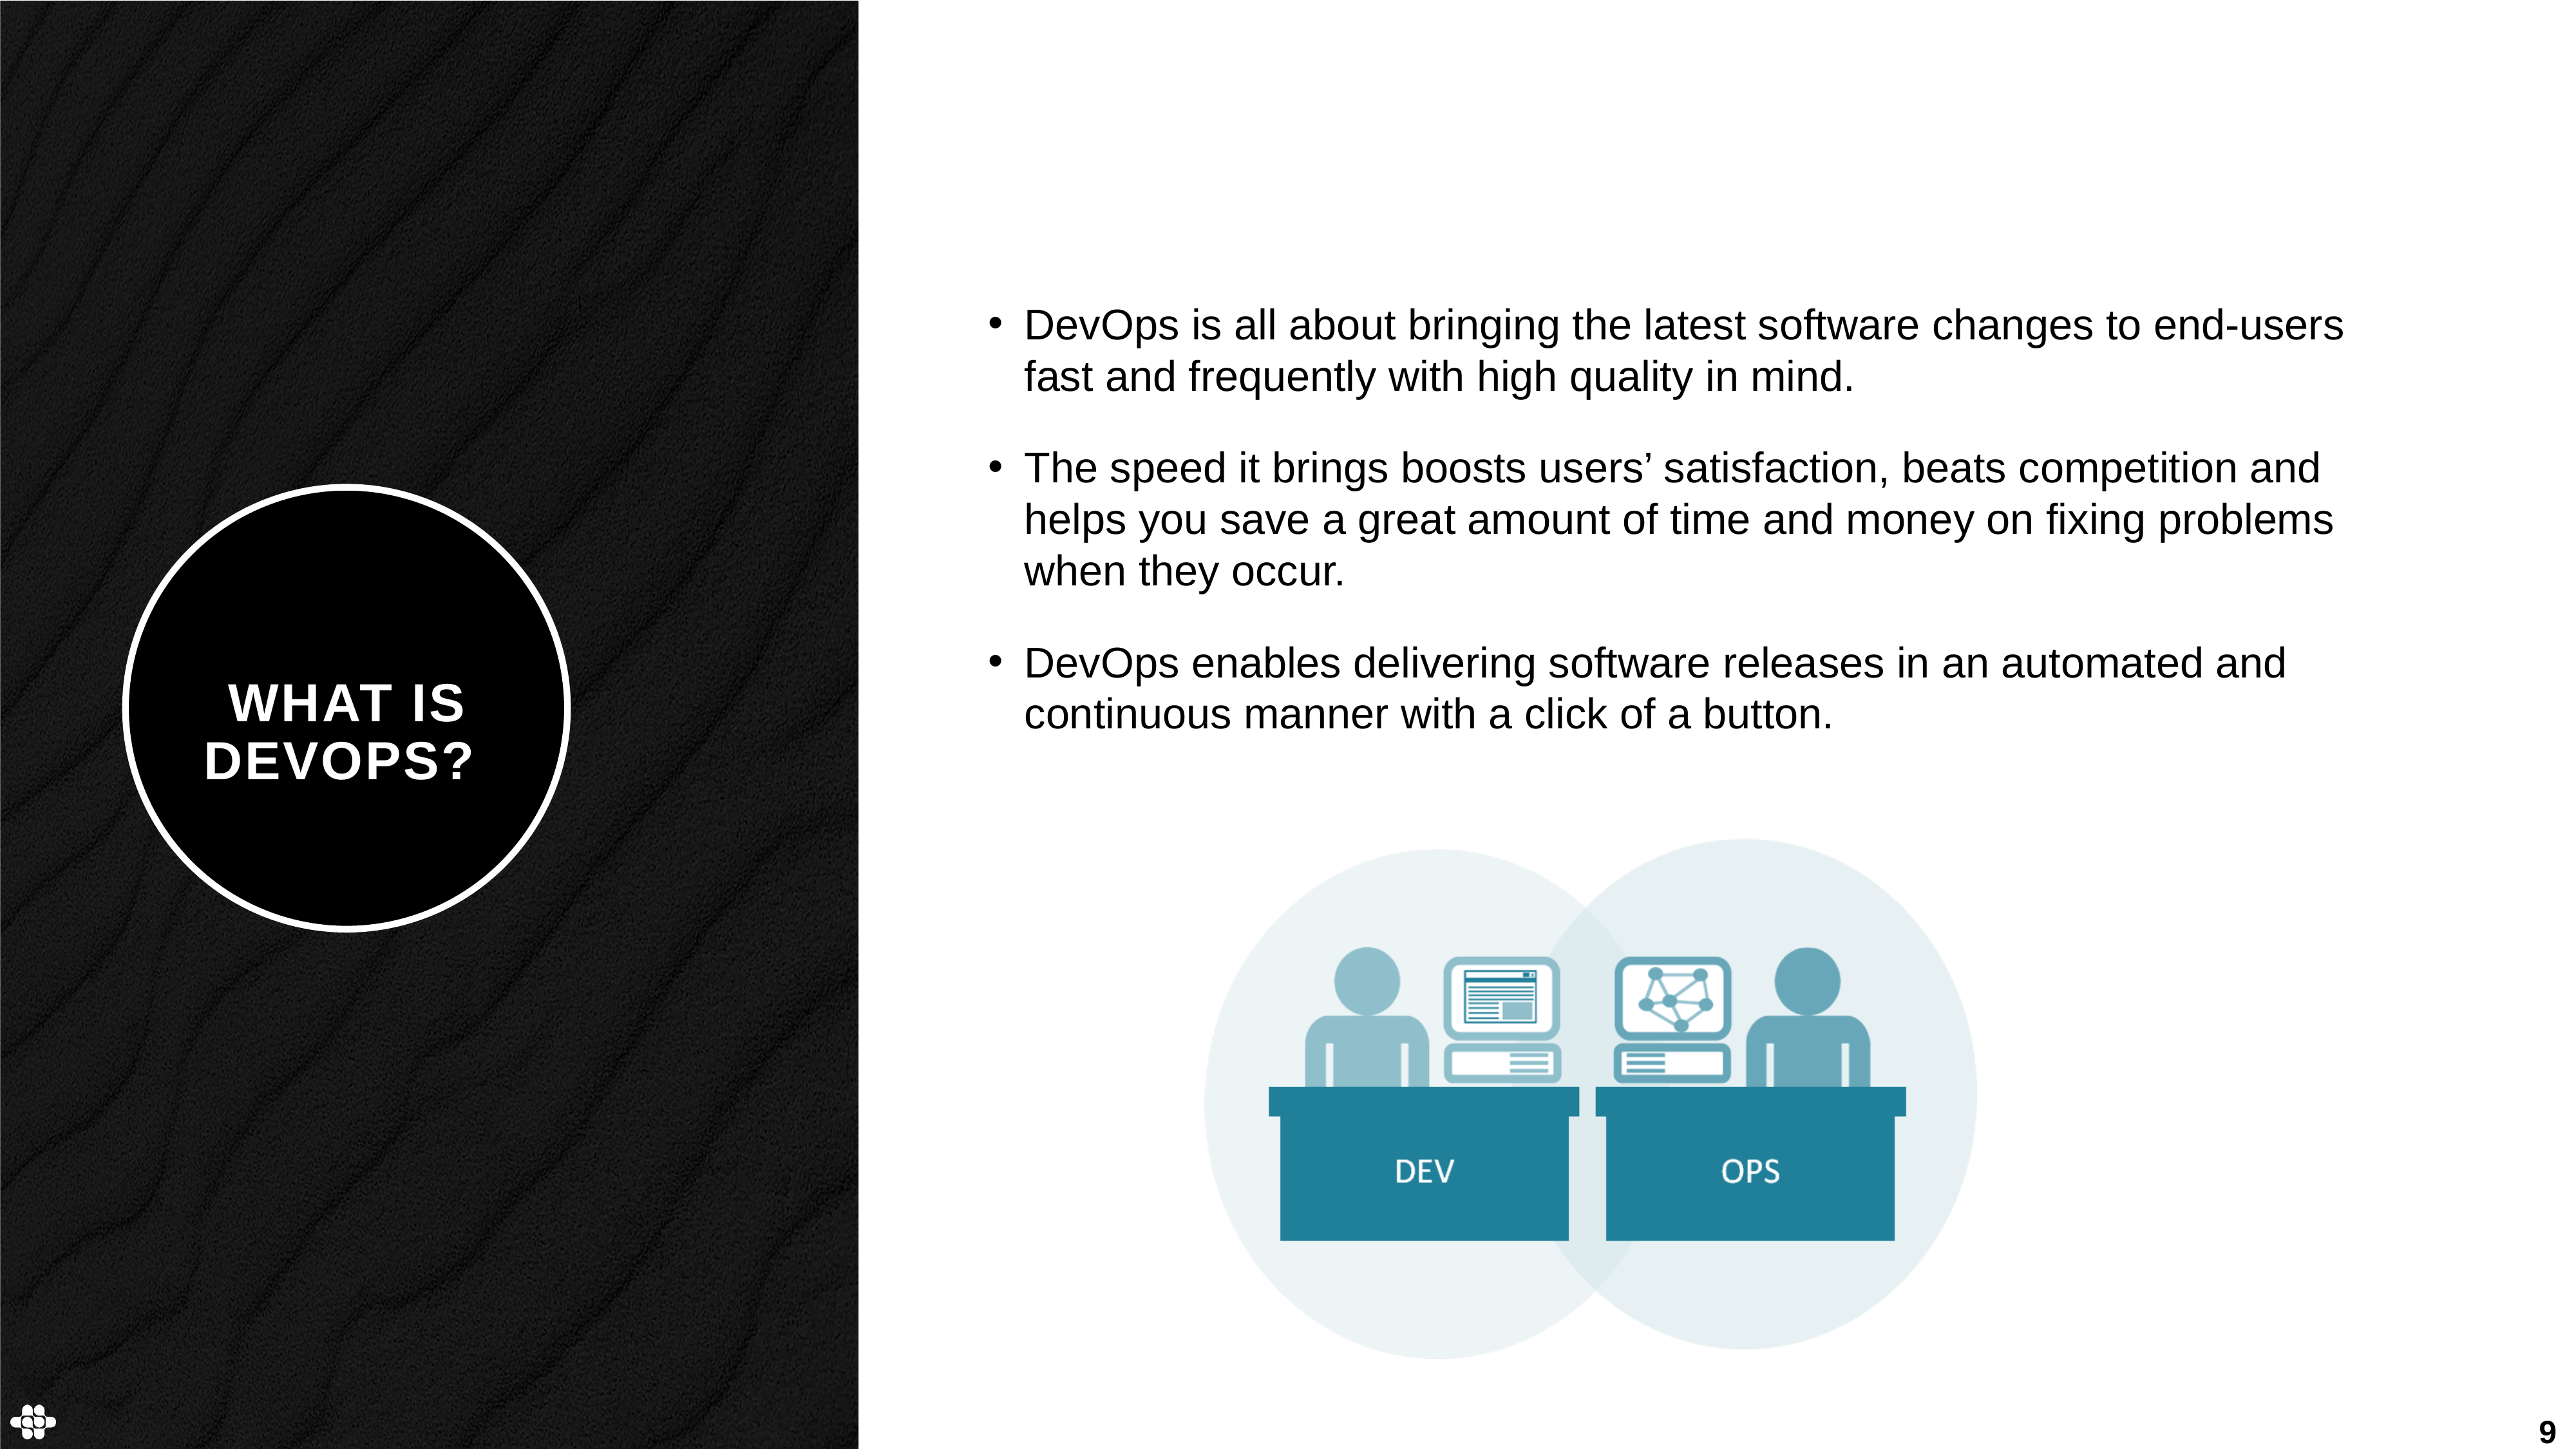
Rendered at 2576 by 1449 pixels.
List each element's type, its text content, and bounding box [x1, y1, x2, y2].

text_box [1066, 519, 1786, 600]
slide_number 9 [2530, 1403, 2565, 1449]
text_box DevOps is all about bringing the latest software changes to end-users fast and frequently with high quality in mind. The speed it brings boosts users’ satisfaction, beats competition and helps you save a great amount of time and money on fixing problems when they occur. DevOps enables delivering software releases in an automated and continuous manner with a click of a button. [978, 292, 2419, 743]
picture [0, 1, 859, 1449]
picture [1203, 837, 1980, 1361]
